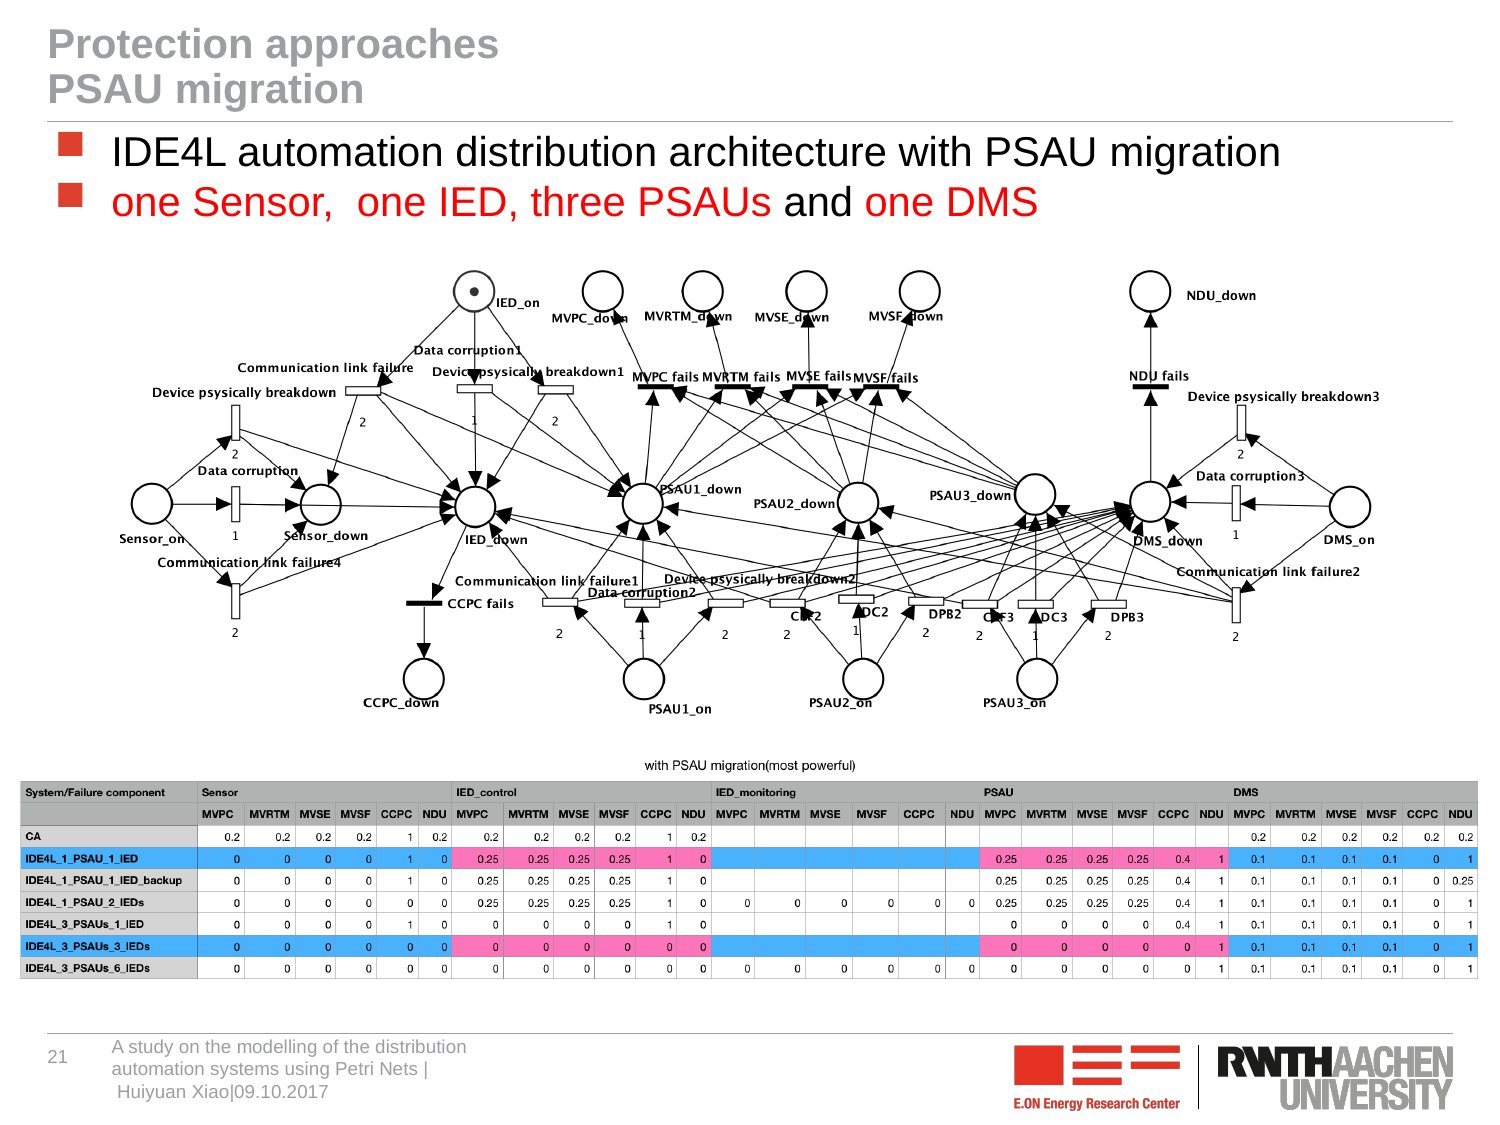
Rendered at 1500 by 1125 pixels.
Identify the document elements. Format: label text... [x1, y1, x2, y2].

picture [1013, 1045, 1180, 1112]
list IDE4L automation distribution architecture with PSAU migration one Sensor, one IED, three PSAUs and one DMS [54, 125, 1427, 247]
title Protection approaches PSAU migration [47, 23, 1453, 113]
picture [0, 245, 1500, 1003]
picture [1218, 1046, 1453, 1111]
